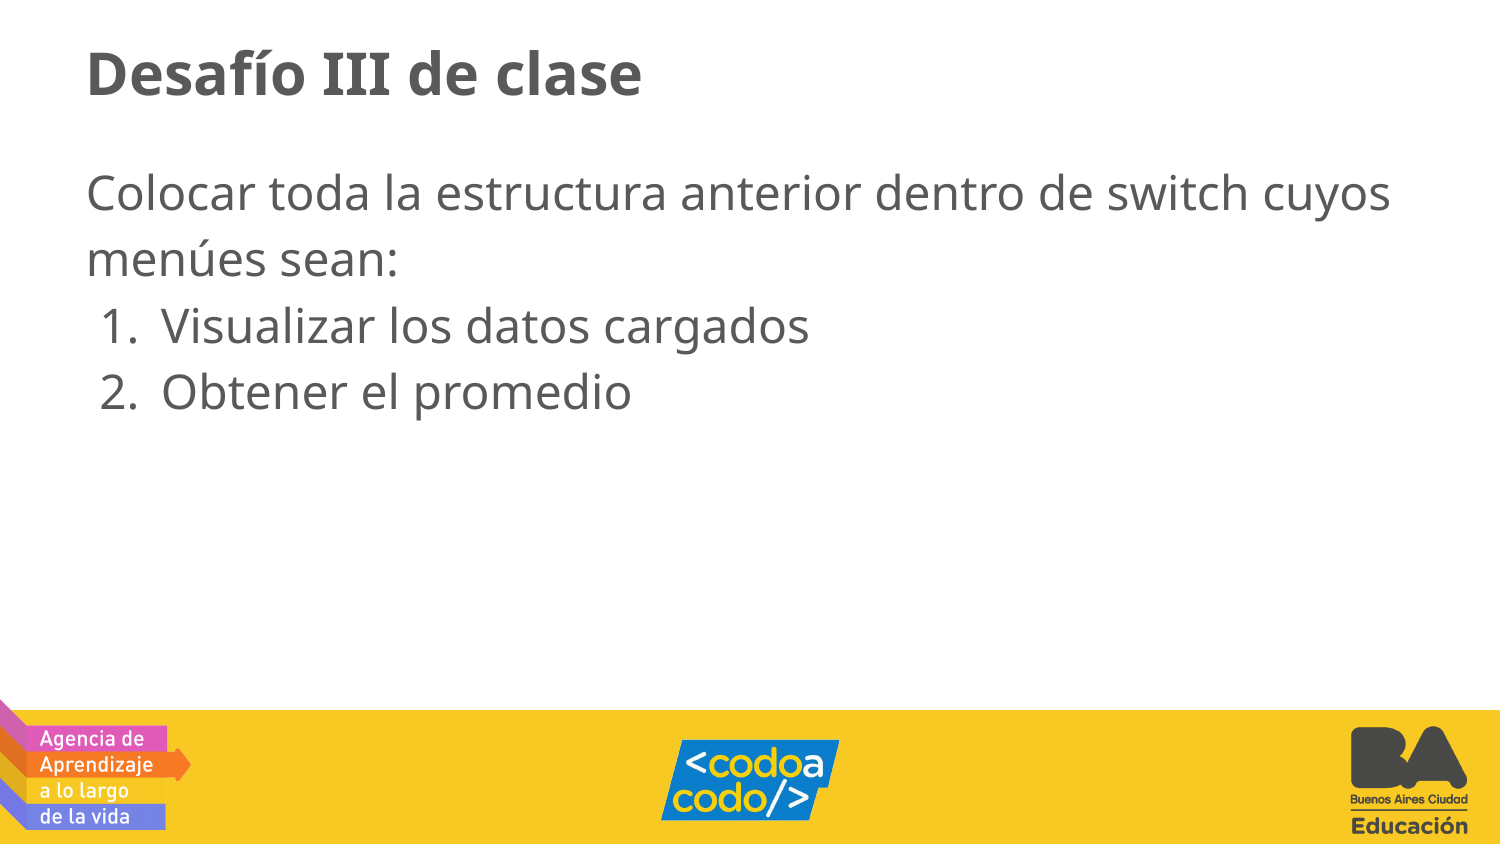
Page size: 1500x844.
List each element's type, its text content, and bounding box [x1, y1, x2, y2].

list Colocar toda la estructura anterior dentro de switch cuyos menúes sean: Visualizar los datos cargados Obtener el promedio [70, 139, 1430, 684]
picture [660, 739, 840, 821]
picture [1297, 668, 1500, 844]
title Desafío III de clase [70, 30, 1381, 113]
picture [0, 699, 191, 830]
